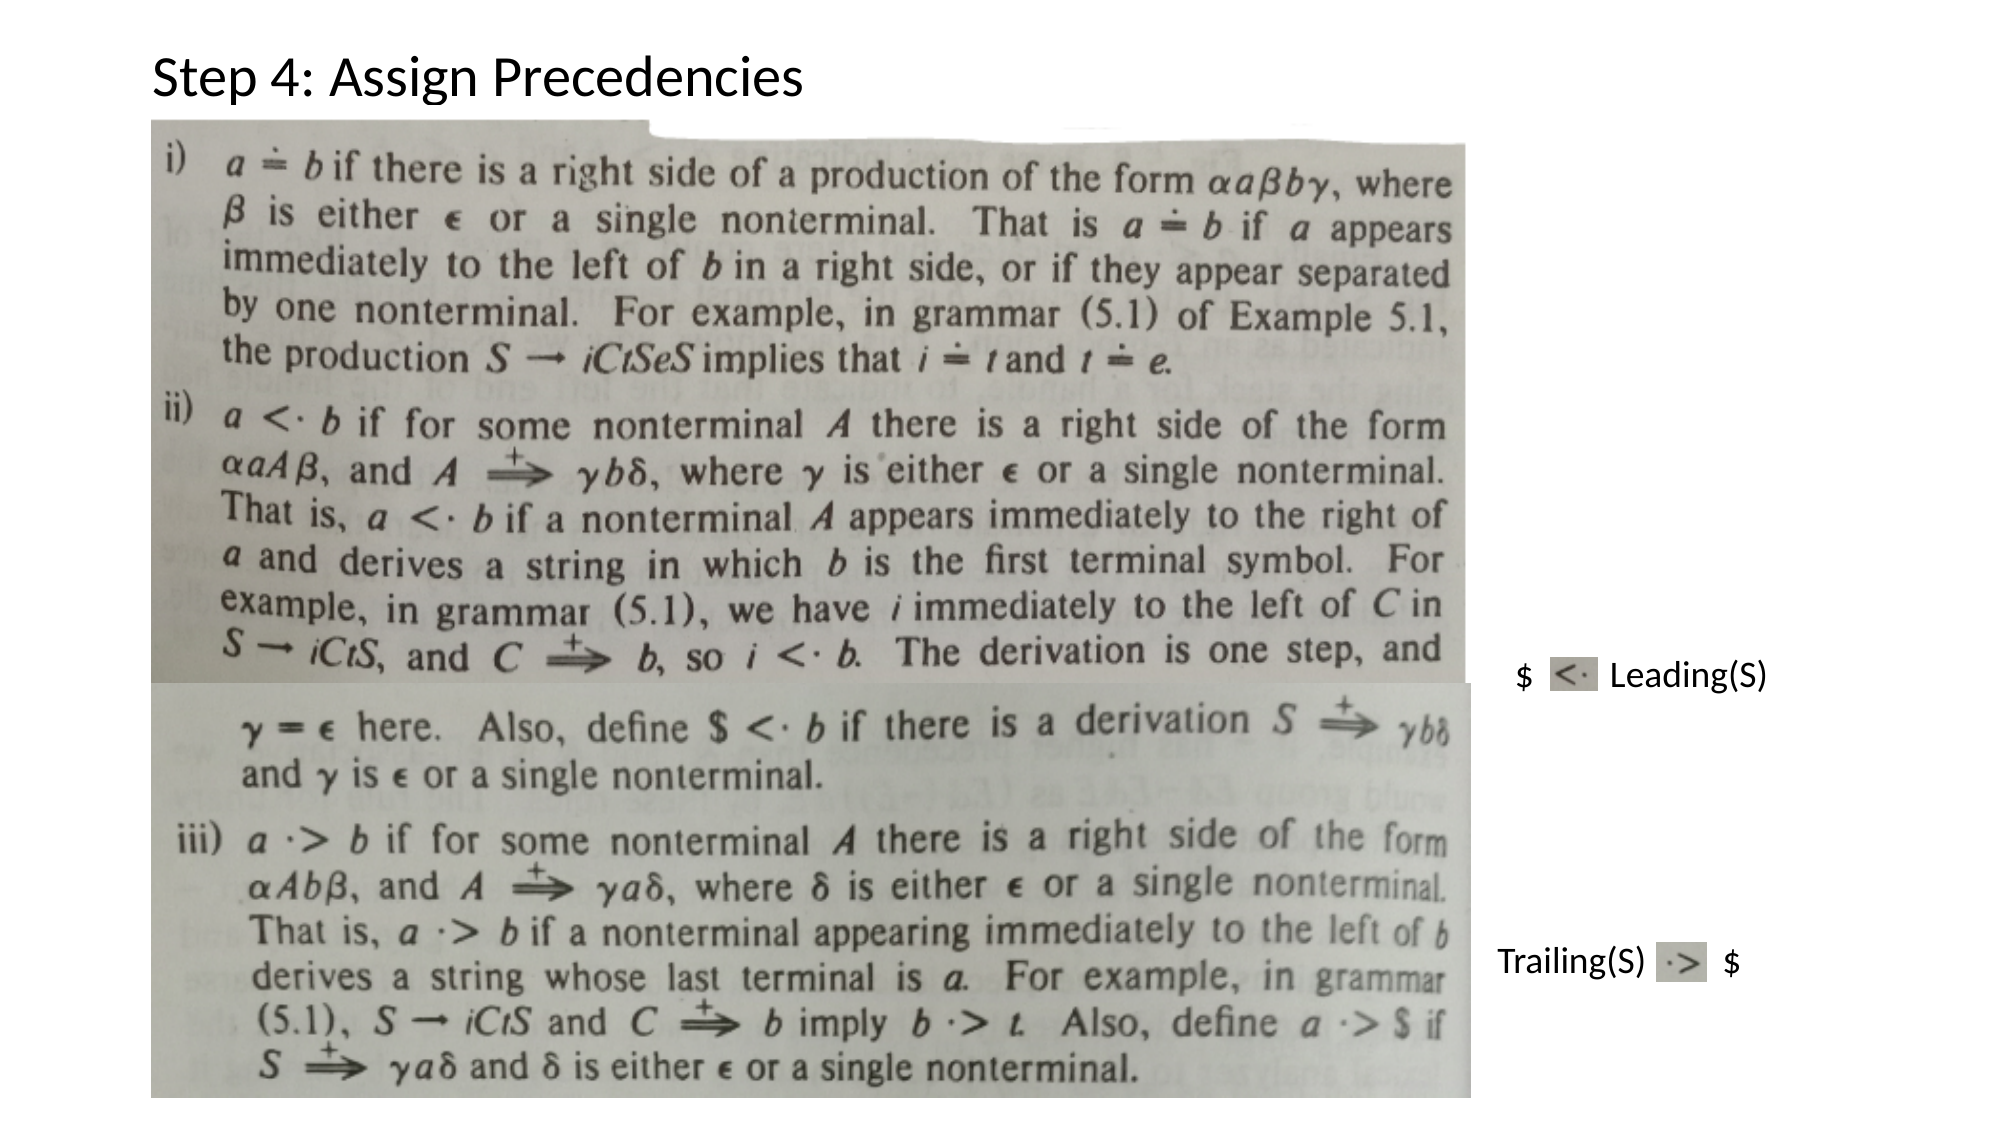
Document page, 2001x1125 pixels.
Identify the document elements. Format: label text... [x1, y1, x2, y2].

text_box $ Leading(S) [1500, 642, 2000, 703]
picture [1656, 942, 1707, 982]
text_box Trailing(S) $ [1482, 928, 1983, 989]
list Step 4: Assign Precedencies [137, 38, 1863, 1014]
picture [1550, 657, 1598, 691]
picture [151, 105, 1483, 1099]
